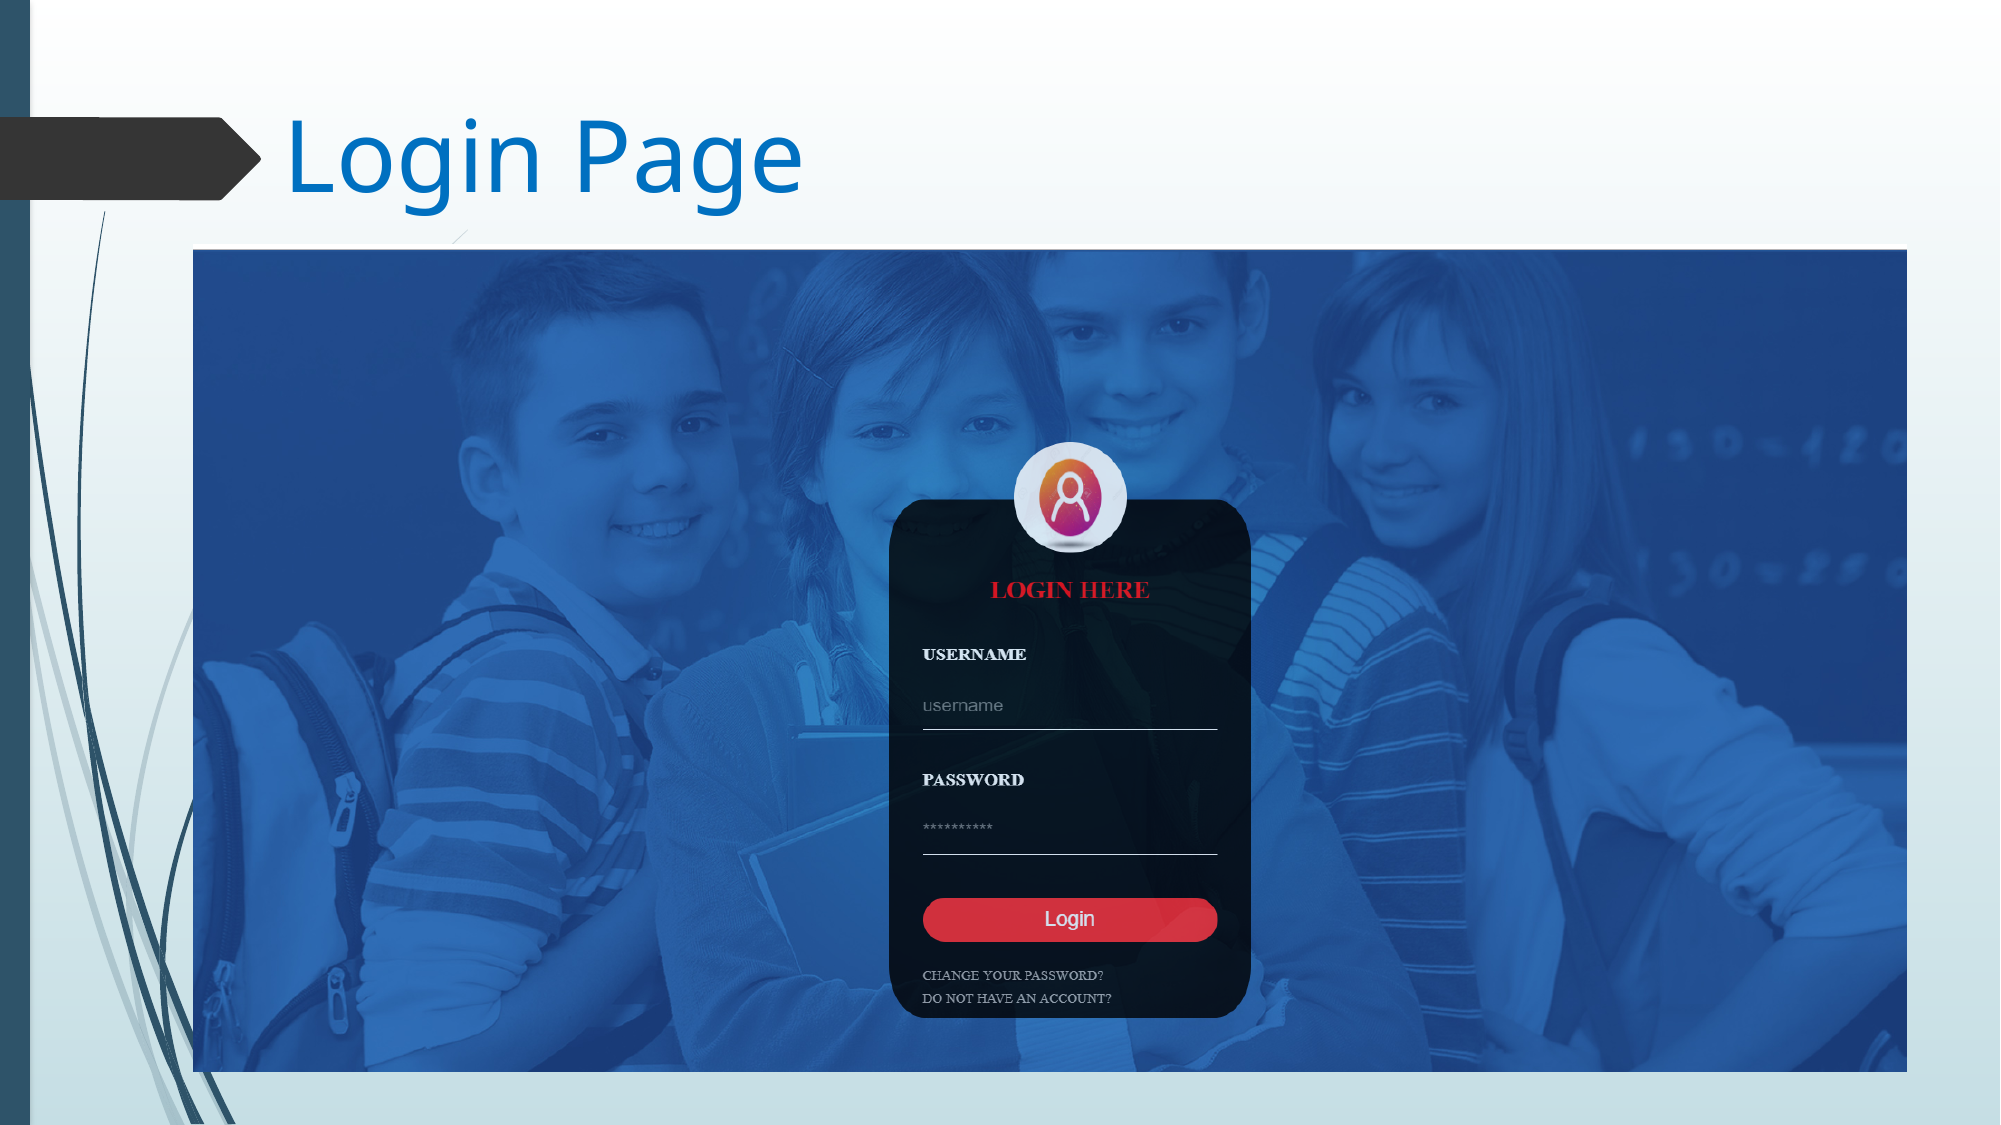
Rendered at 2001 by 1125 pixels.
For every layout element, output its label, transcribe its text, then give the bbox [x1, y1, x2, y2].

title Login Page [269, 84, 1731, 244]
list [193, 244, 1907, 1073]
